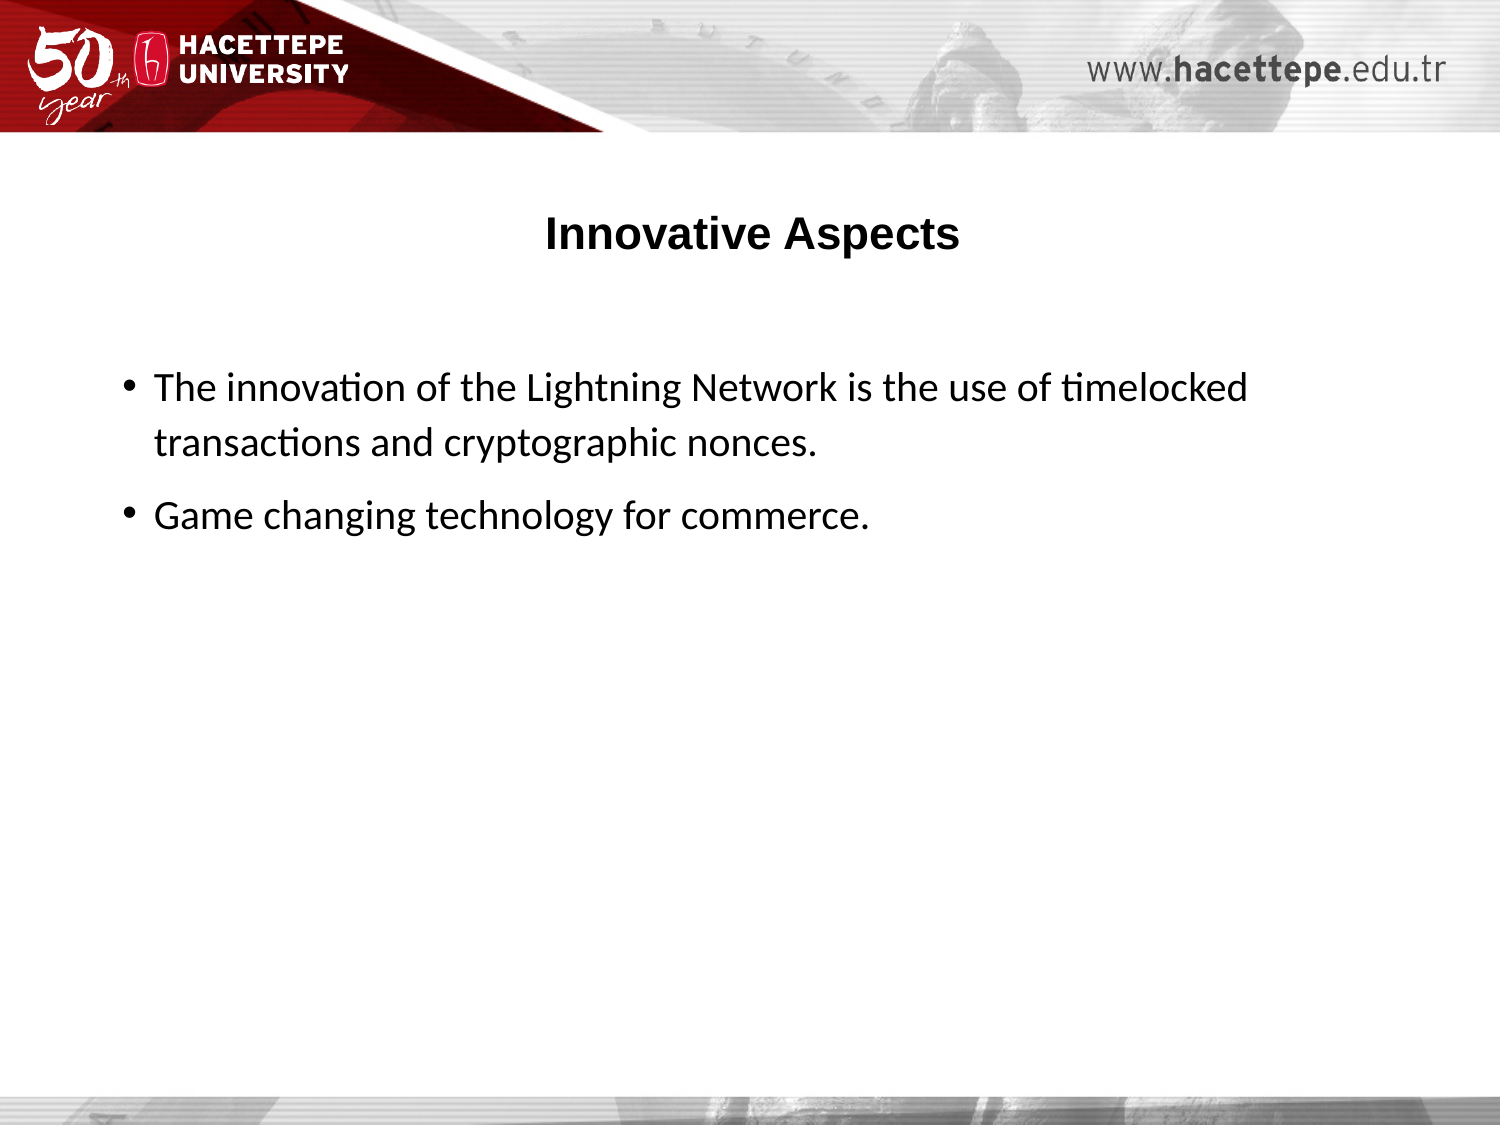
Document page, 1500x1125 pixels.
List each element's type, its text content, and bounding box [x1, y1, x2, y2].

text_box Innovative Aspects [65, 190, 1442, 266]
picture [0, 0, 1500, 1125]
text_box The innovation of the Lightning Network is the use of time­locked transactions and cryptographic nonces. Game changing technology for commerce. [107, 347, 1393, 595]
